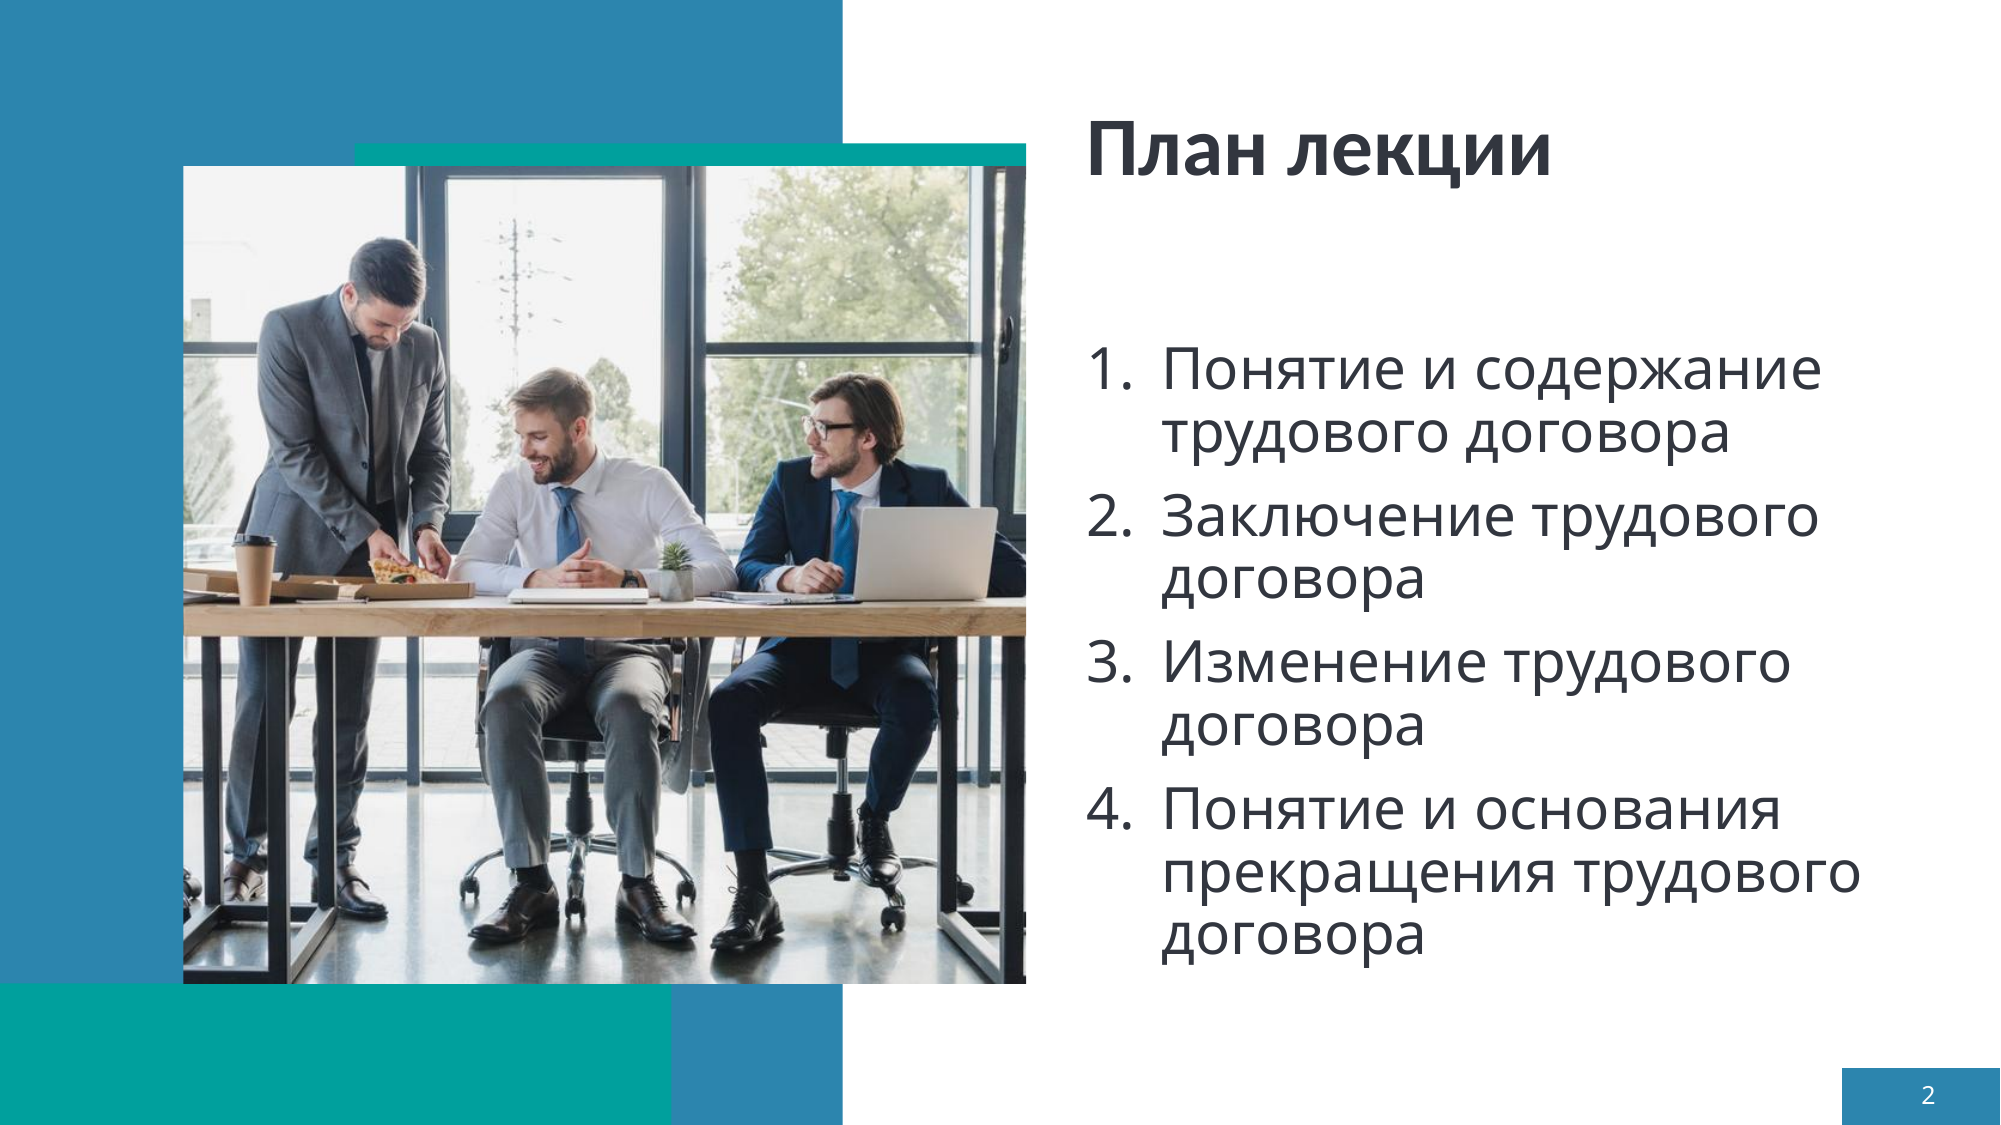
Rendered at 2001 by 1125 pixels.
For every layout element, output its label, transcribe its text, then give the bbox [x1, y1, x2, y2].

picture [183, 166, 1027, 984]
title План лекции [1071, 116, 1937, 202]
slide_number 2 [1889, 1079, 1951, 1114]
list Понятие и содержание трудового договора Заключение трудового договора Изменение трудового договора Понятие и основания прекращения трудового договора [1071, 260, 1973, 1009]
